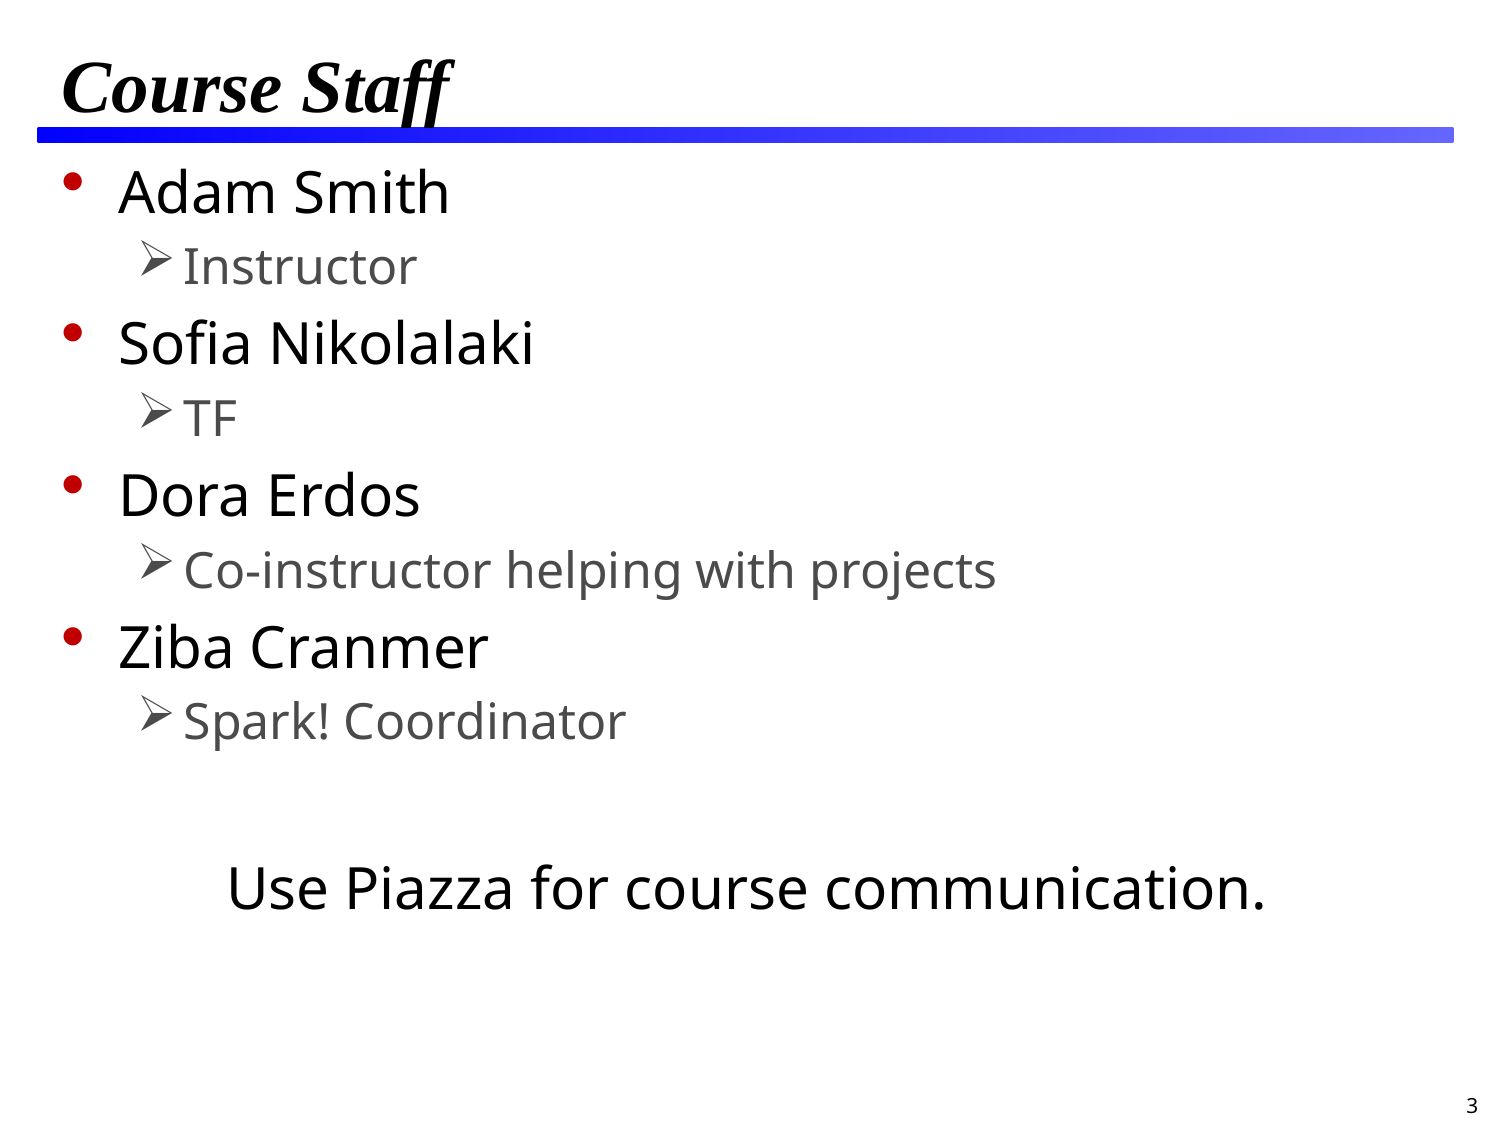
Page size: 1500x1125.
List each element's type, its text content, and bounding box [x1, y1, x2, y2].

title Course Staff [46, 7, 1454, 146]
slide_number 3 [1379, 1089, 1500, 1125]
list Adam Smith Instructor Sofia Nikolalaki TF Dora Erdos Co-instructor helping with projects Ziba Cranmer Spark! Coordinator Use Piazza for course communication. [46, 146, 1454, 1079]
